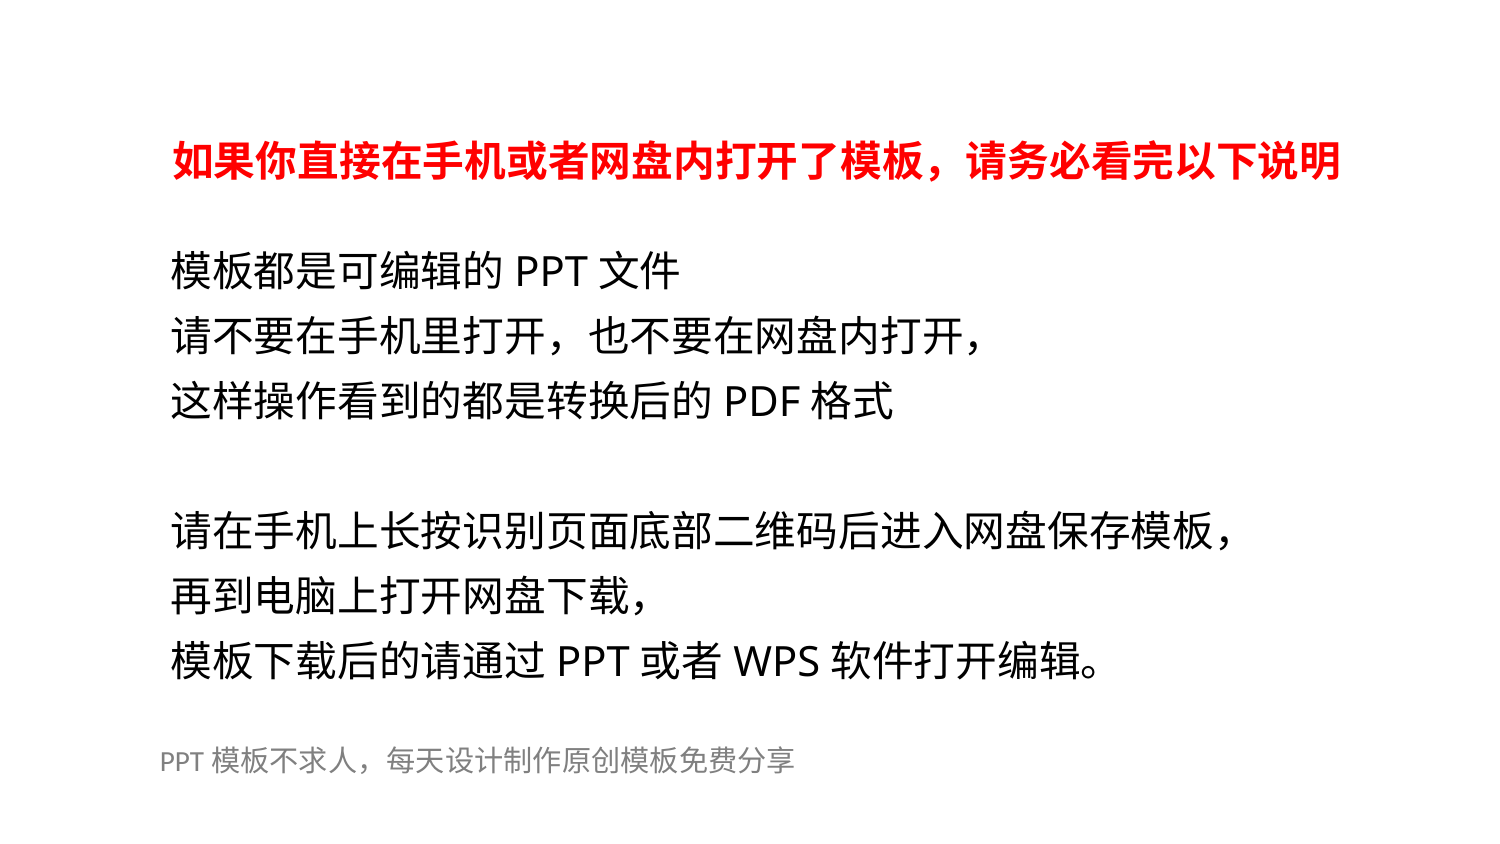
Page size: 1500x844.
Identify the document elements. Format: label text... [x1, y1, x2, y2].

text_box PPT模板不求人，每天设计制作原创模板免费分享 [145, 734, 1099, 785]
text_box 模板都是可编辑的PPT文件 请不要在手机里打开，也不要在网盘内打开， 这样操作看到的都是转换后的PDF格式 请在手机上长按识别页面底部二维码后进入网盘保存模板， 再到电脑上打开网盘下载， 模板下载后的请通过PPT或者WPS软件打开编辑。 [155, 221, 1271, 692]
text_box 如果你直接在手机或者网盘内打开了模板，请务必看完以下说明 [157, 127, 1357, 193]
